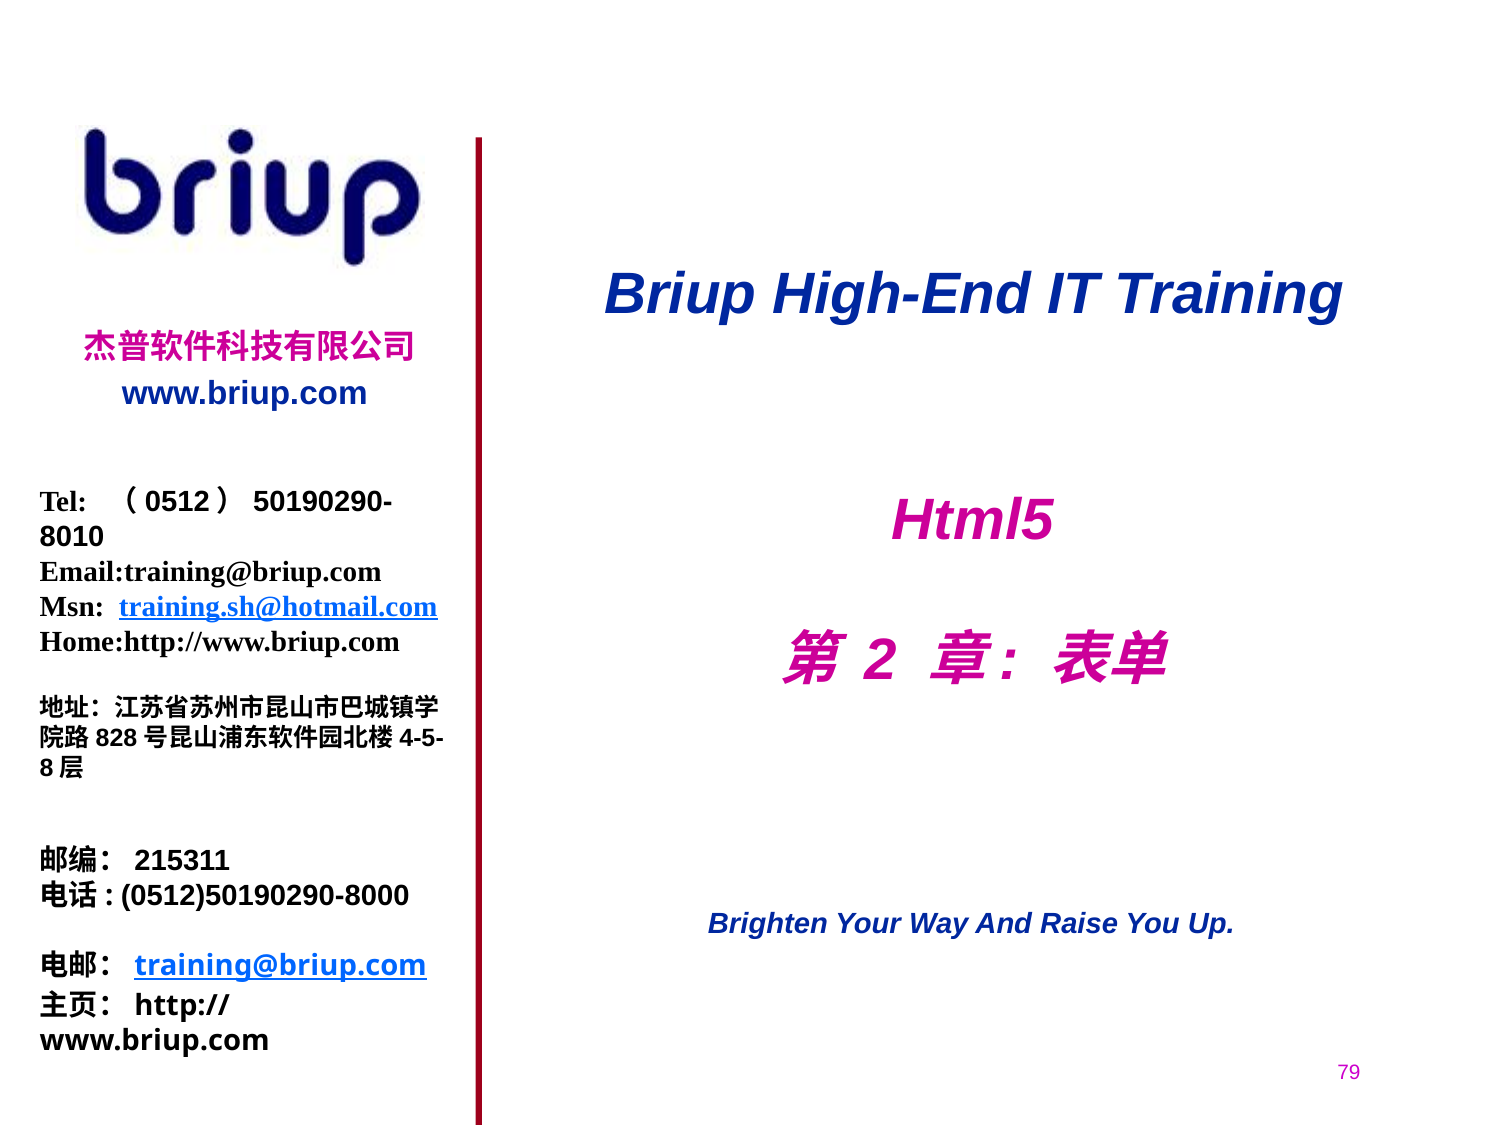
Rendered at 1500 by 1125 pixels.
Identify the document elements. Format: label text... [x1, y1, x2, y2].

picture [75, 125, 425, 275]
title Html5 第 2 章: 表单 [537, 468, 1409, 704]
